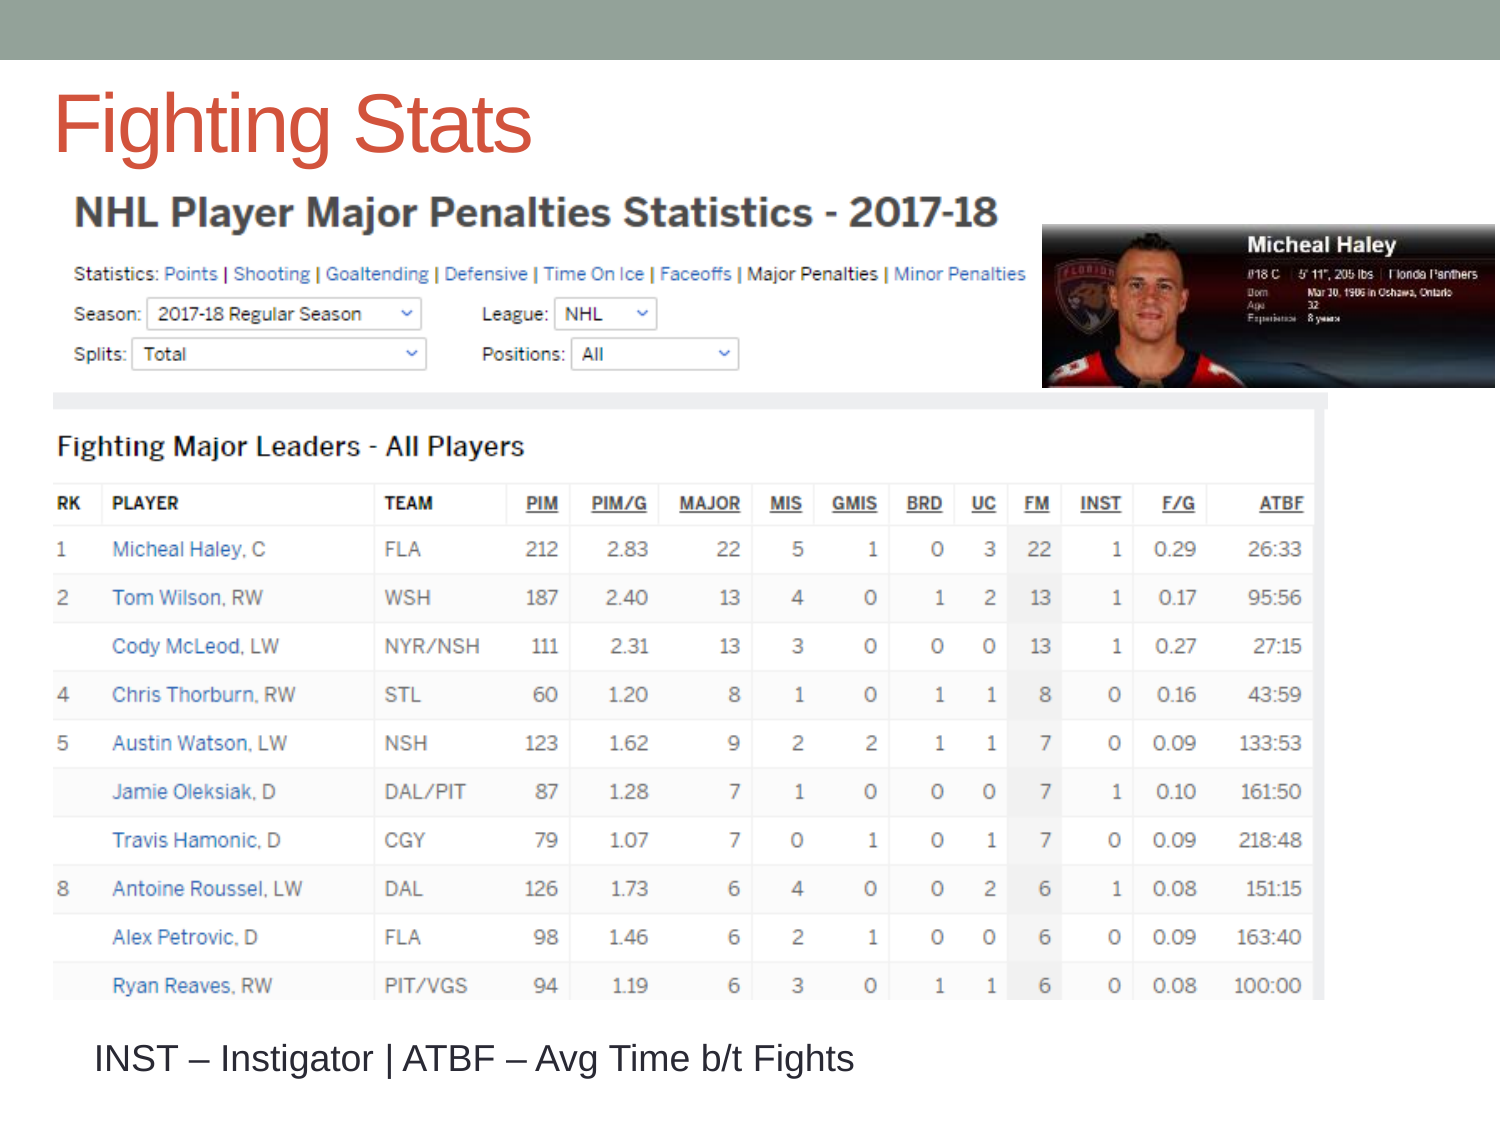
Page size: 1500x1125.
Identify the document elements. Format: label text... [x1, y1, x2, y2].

title Fighting Stats [37, 37, 1388, 200]
picture [52, 182, 1495, 1001]
text_box INST – Instigator | ATBF – Avg Time b/t Fights [78, 1026, 871, 1087]
